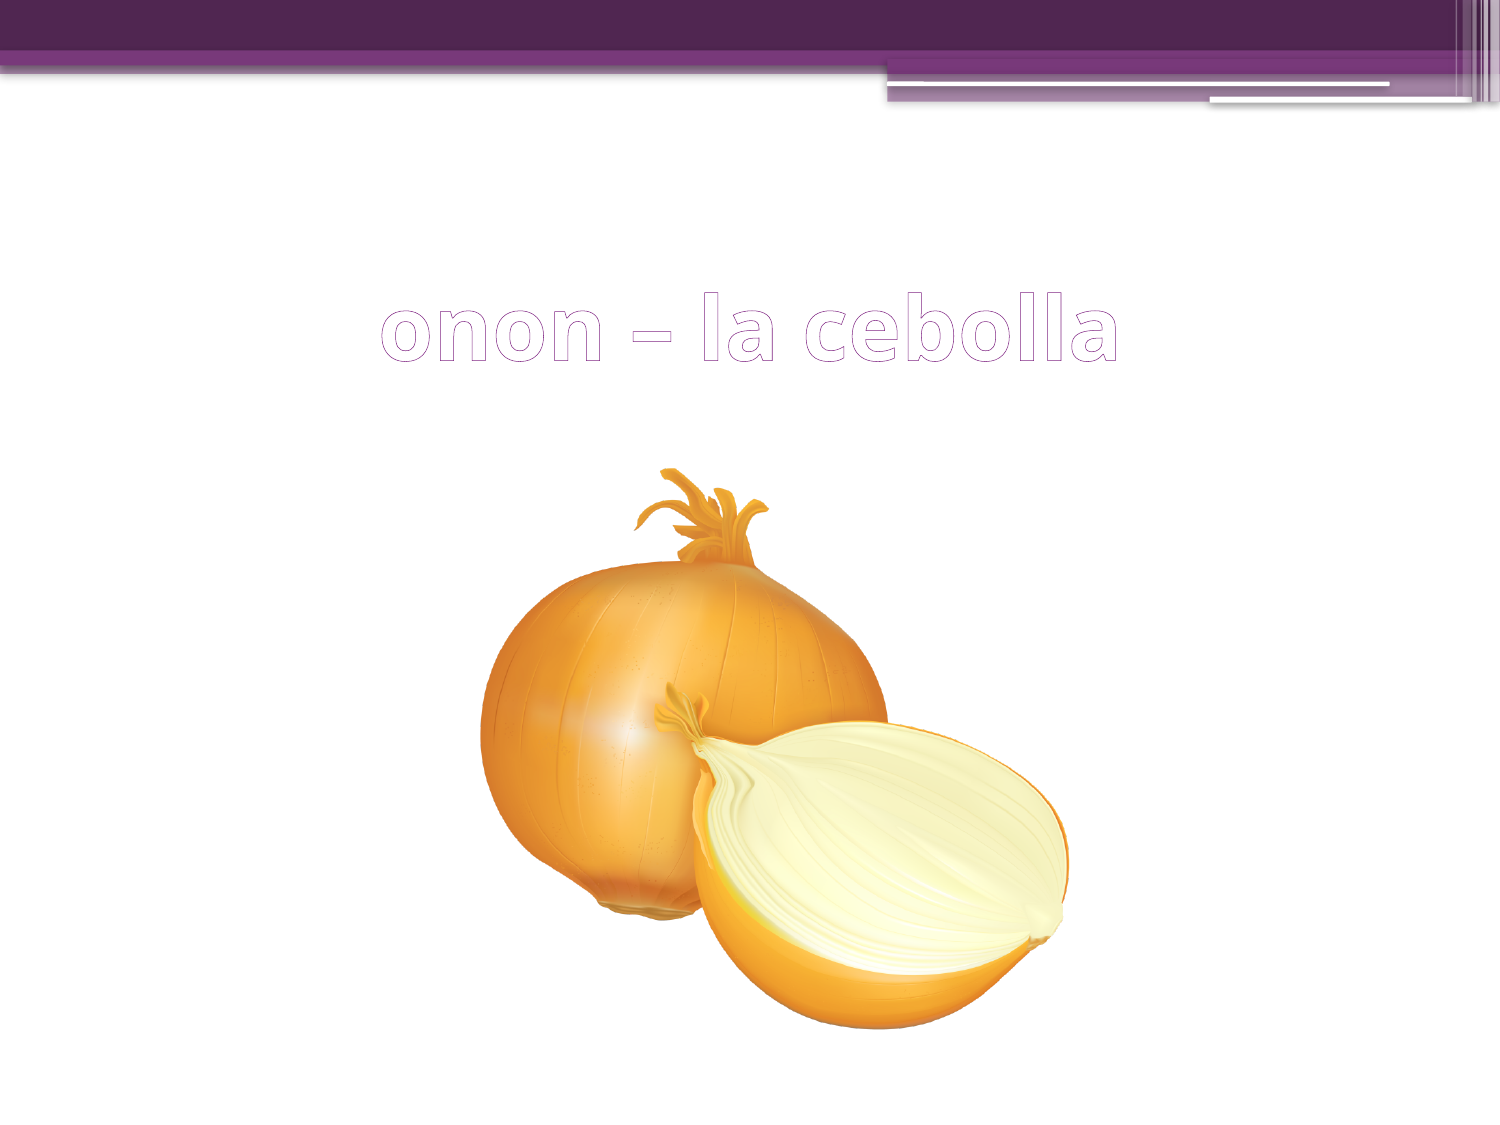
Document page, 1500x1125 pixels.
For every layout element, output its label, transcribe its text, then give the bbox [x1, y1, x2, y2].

picture [474, 462, 1076, 1035]
title onon – la cebolla [112, 162, 1388, 386]
